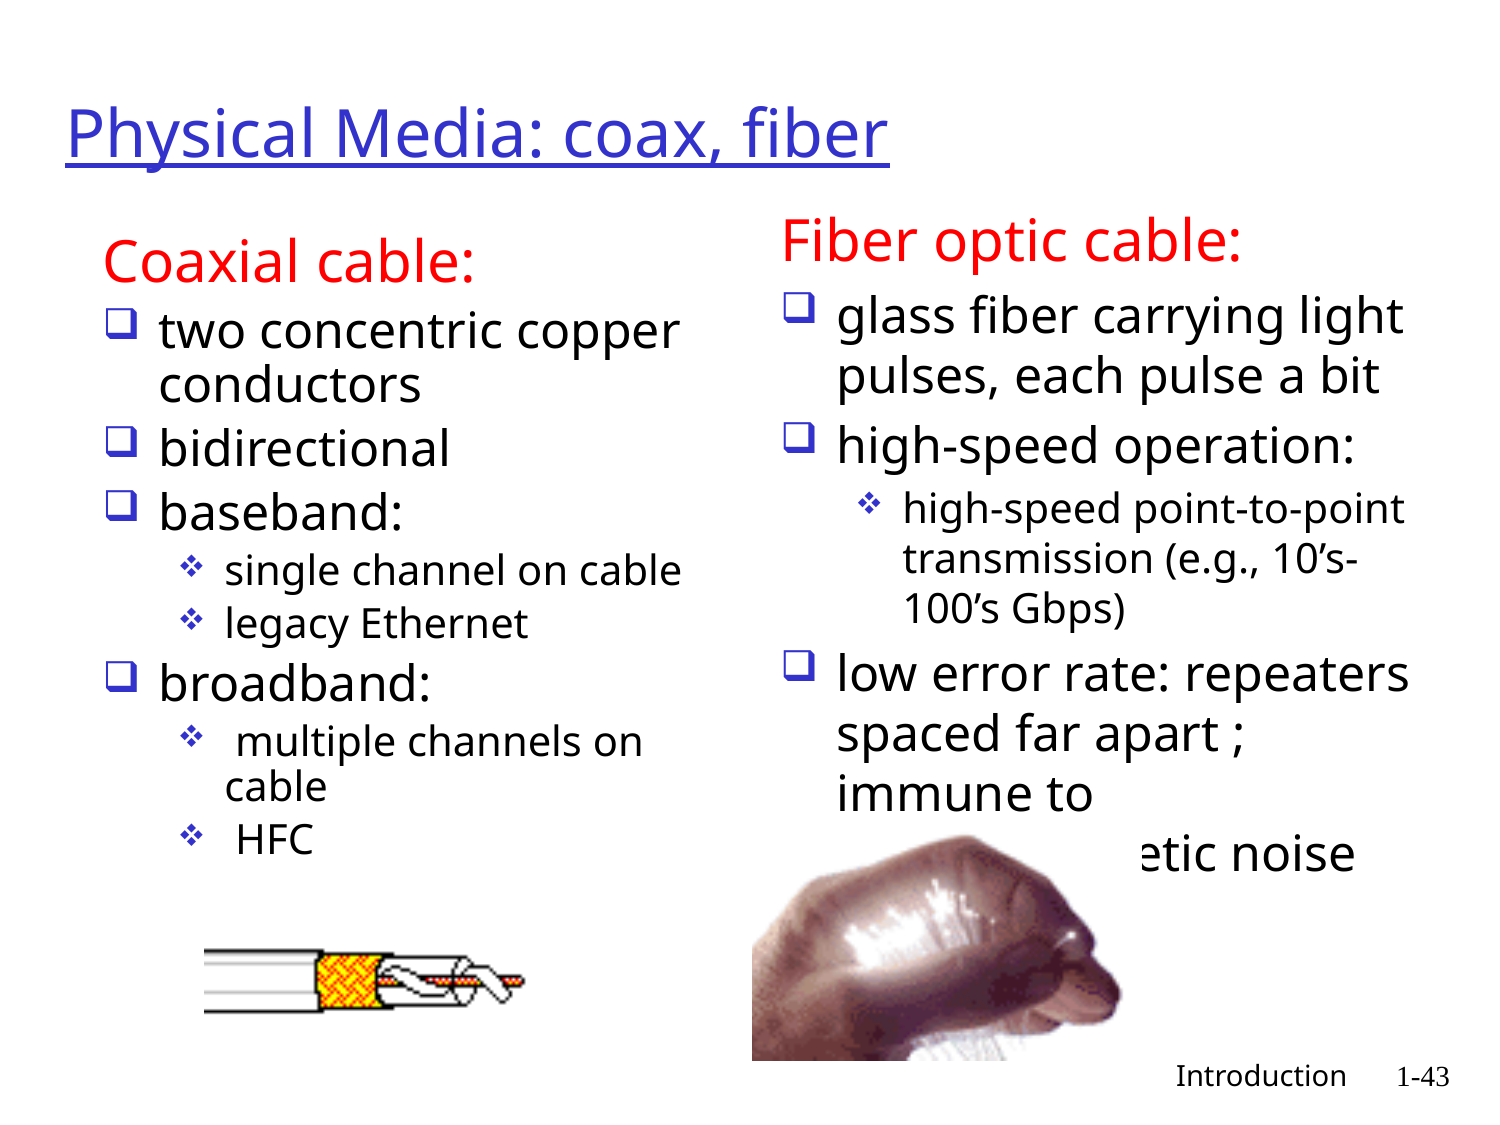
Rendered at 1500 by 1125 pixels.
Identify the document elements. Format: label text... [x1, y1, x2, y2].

footer Introduction [887, 1049, 1362, 1125]
slide_number 1-43 [1362, 1049, 1466, 1125]
picture [751, 820, 1142, 1061]
title Physical Media: coax, fiber [49, 37, 1426, 226]
text_box Fiber optic cable: glass fiber carrying light pulses, each pulse a bit high-speed operation: high-speed point-to-point transmission (e.g., 10’s-100’s Gbps) low error rate: repeaters spaced far apart ; immune to electromagnetic noise [765, 196, 1460, 761]
picture [204, 896, 616, 1075]
list Coaxial cable: two concentric copper conductors bidirectional baseband: single channel on cable legacy Ethernet broadband: multiple channels on cable HFC [87, 224, 765, 936]
